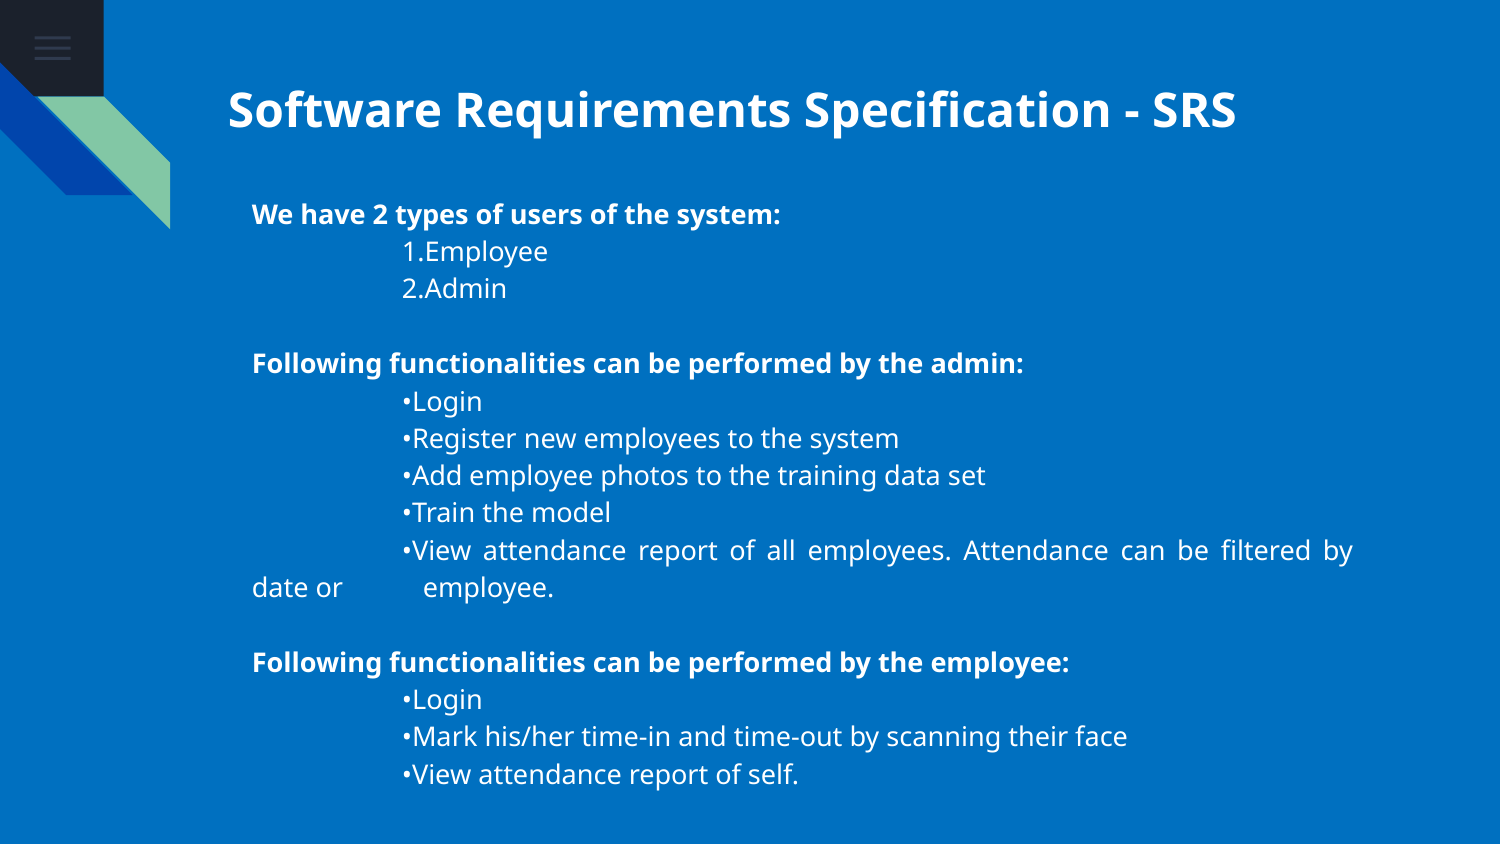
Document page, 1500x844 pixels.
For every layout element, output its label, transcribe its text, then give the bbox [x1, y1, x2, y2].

title Software Requirements Specification - SRS [212, 64, 1368, 177]
list We have 2 types of users of the system: 1.Employee 2.Admin Following functionalities can be performed by the admin: •Login •Register new employees to the system •Add employee photos to the training data set •Train the model •View attendance report of all employees. Attendance can be filtered by date or employee. Following functionalities can be performed by the employee: •Login •Mark his/her time-in and time-out by scanning their face •View attendance report of self. [212, 177, 1368, 807]
